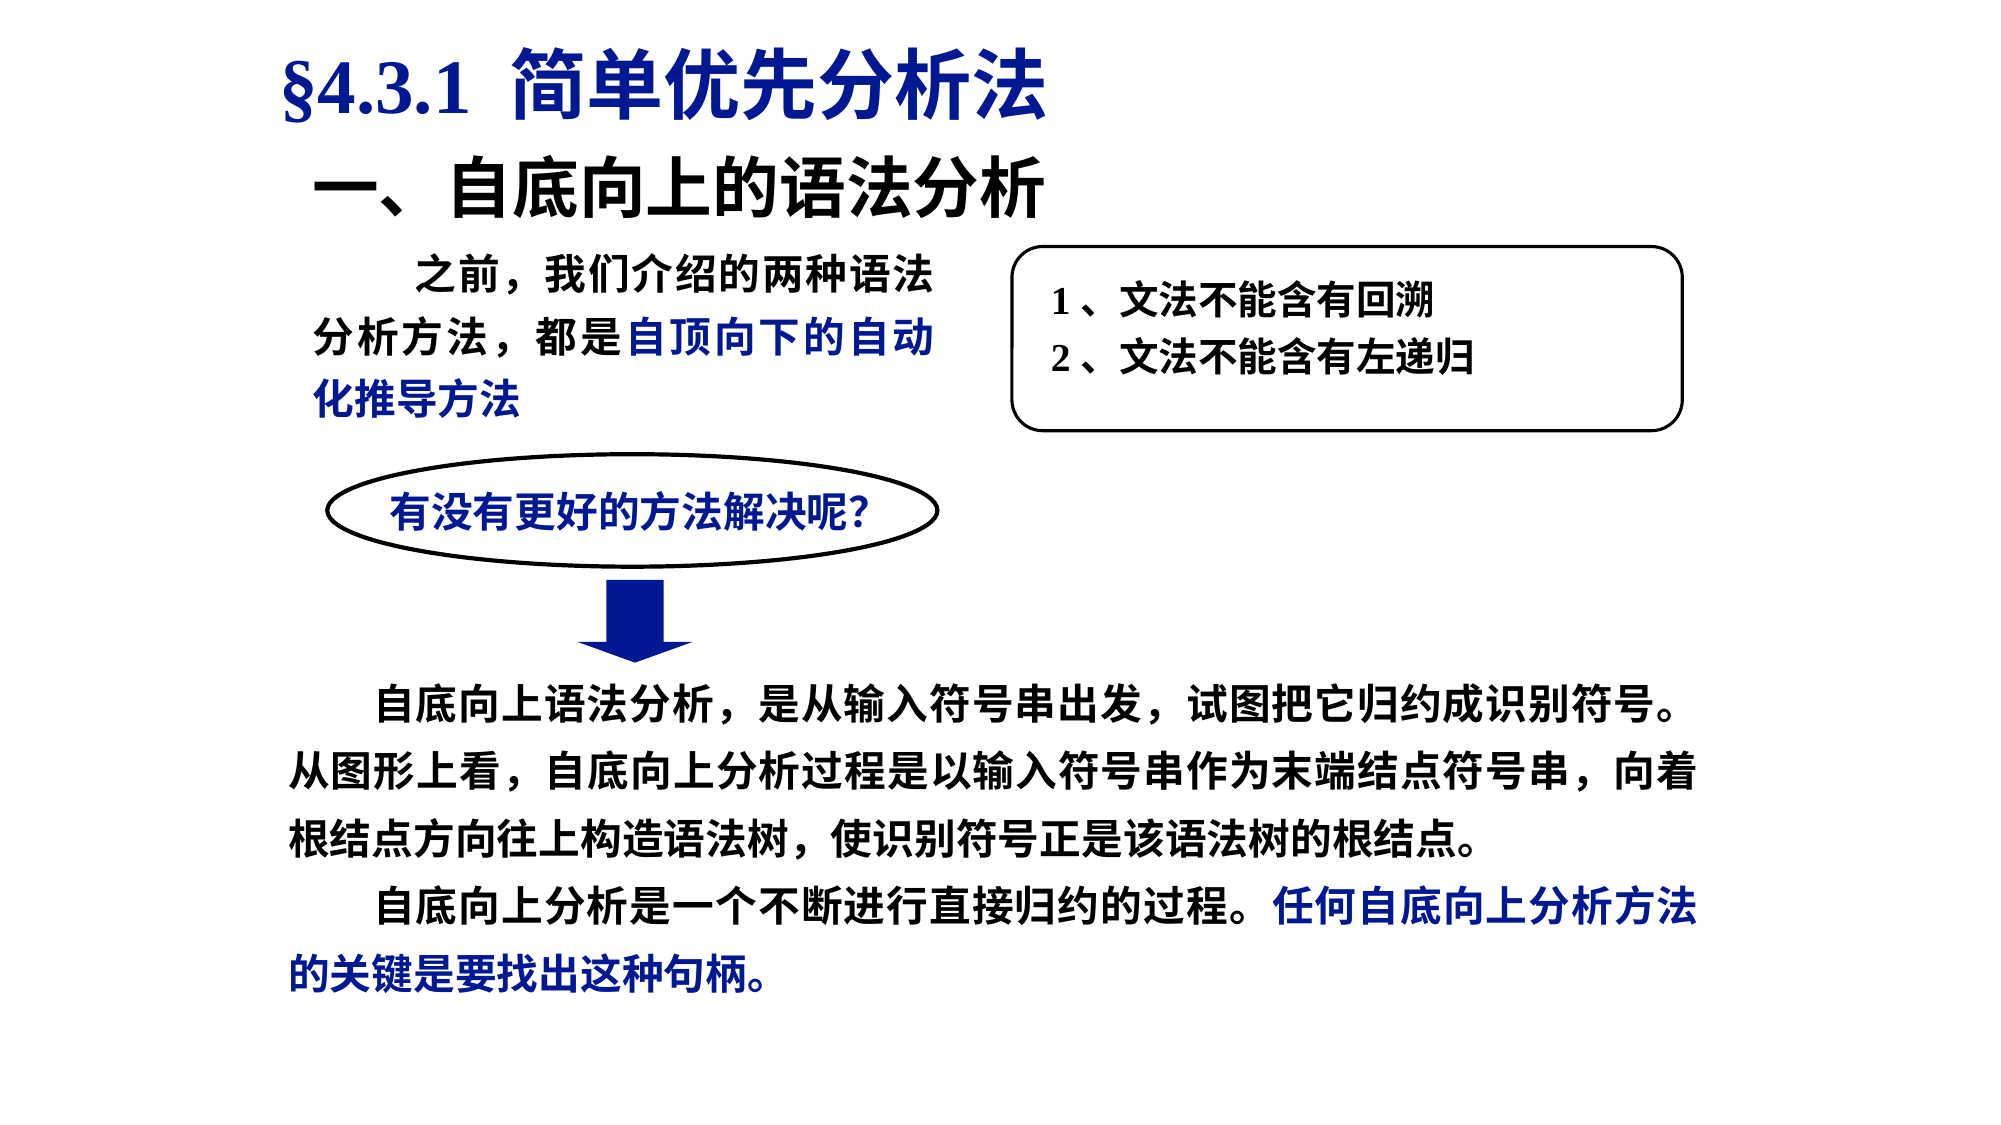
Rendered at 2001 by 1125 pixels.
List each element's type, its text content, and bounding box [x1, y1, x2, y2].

text_box [1011, 246, 1683, 431]
text_box 自底向上语法分析，是从输入符号串出发，试图把它归约成识别符号。从图形上看，自底向上分析过程是以输入符号串作为末端结点符号串，向着根结点方向往上构造语法树，使识别符号正是该语法树的根结点。 自底向上分析是一个不断进行直接归约的过程。任何自底向上分析方法的关键是要找出这种句柄。 [273, 652, 1714, 1005]
text_box 一、自底向上的语法分析 [297, 98, 1062, 233]
text_box 有没有更好的方法解决呢？ [881, 530, 920, 544]
text_box §4.3.1 简单优先分析法 [264, 10, 1715, 141]
text_box 有没有更好的方法解决呢？ [886, 478, 920, 491]
text_box [327, 454, 938, 567]
text_box [577, 579, 693, 663]
text_box 之前，我们介绍的两种语法分析方法，都是自顶向下的自动化推导方法 [297, 228, 950, 431]
